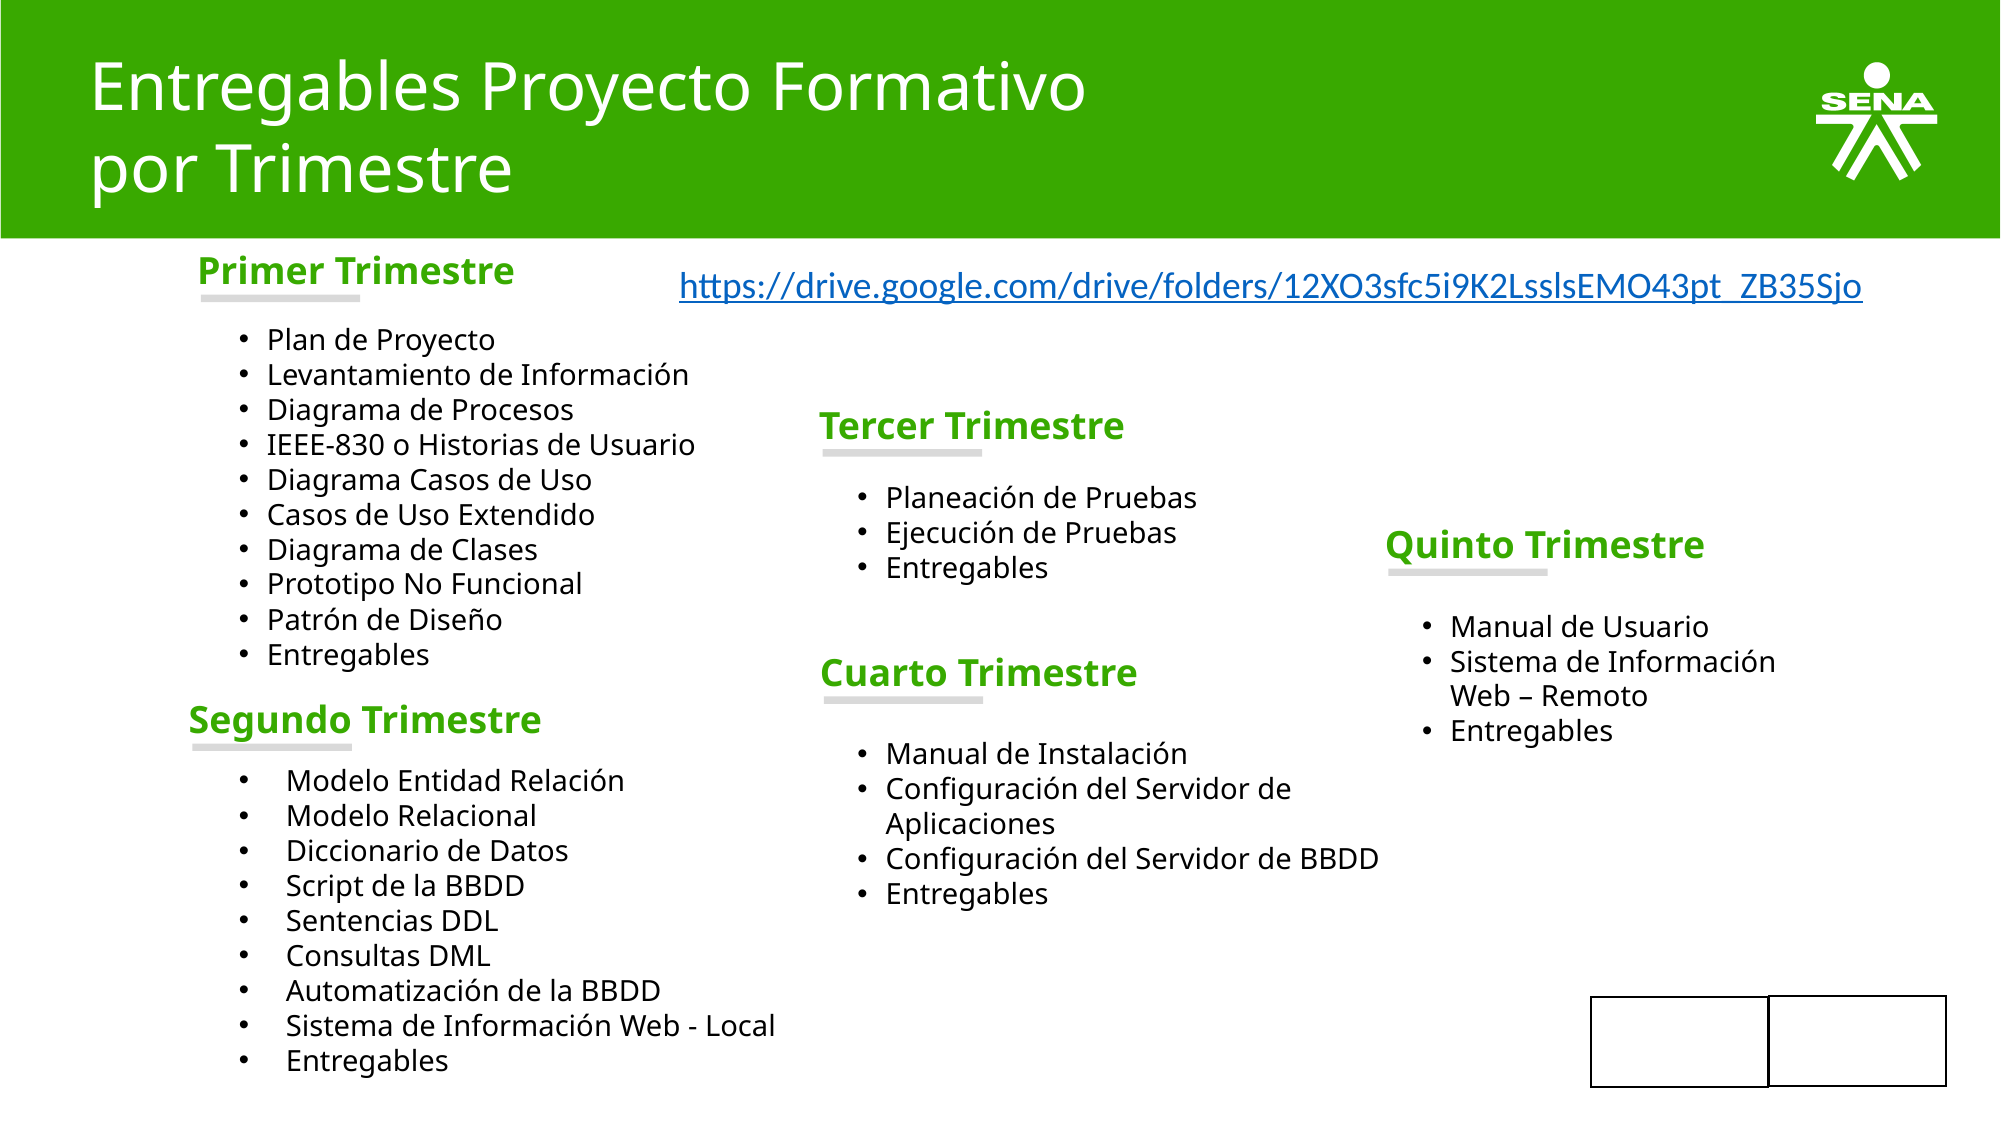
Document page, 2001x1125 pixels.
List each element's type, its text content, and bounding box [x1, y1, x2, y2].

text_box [173, 693, 706, 751]
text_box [804, 399, 1336, 457]
text_box Manual de Instalación Configuración del Servidor de Aplicaciones Configuración del Servidor de BBDD Entregables [842, 728, 1476, 918]
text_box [805, 646, 1337, 704]
text_box https://drive.google.com/drive/folders/12XO3sfc5i9K2LsslsEMO43pt_ZB35Sjo [664, 253, 1879, 314]
text_box Plan de Proyecto Levantamiento de Información Diagrama de Procesos IEEE-830 o Historias de Usuario Diagrama Casos de Uso Casos de Uso Extendido Diagrama de Clases Prototipo No Funcional Patrón de Diseño Entregables [224, 313, 863, 679]
text_box Planeación de Pruebas Ejecución de Pruebas Entregables [842, 471, 1476, 592]
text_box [1591, 995, 1946, 1088]
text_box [182, 245, 714, 303]
text_box Modelo Entidad Relación Modelo Relacional Diccionario de Datos Script de la BBDD Sentencias DDL Consultas DML Automatización de la BBDD Sistema de Información Web - Local Entregables [224, 754, 857, 1085]
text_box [1369, 518, 1902, 576]
text_box Manual de Usuario Sistema de Información Web – Remoto Entregables [1407, 600, 1859, 756]
picture [0, 0, 2001, 1125]
title Entregables Proyecto Formativo por Trimestre [74, 18, 1800, 236]
